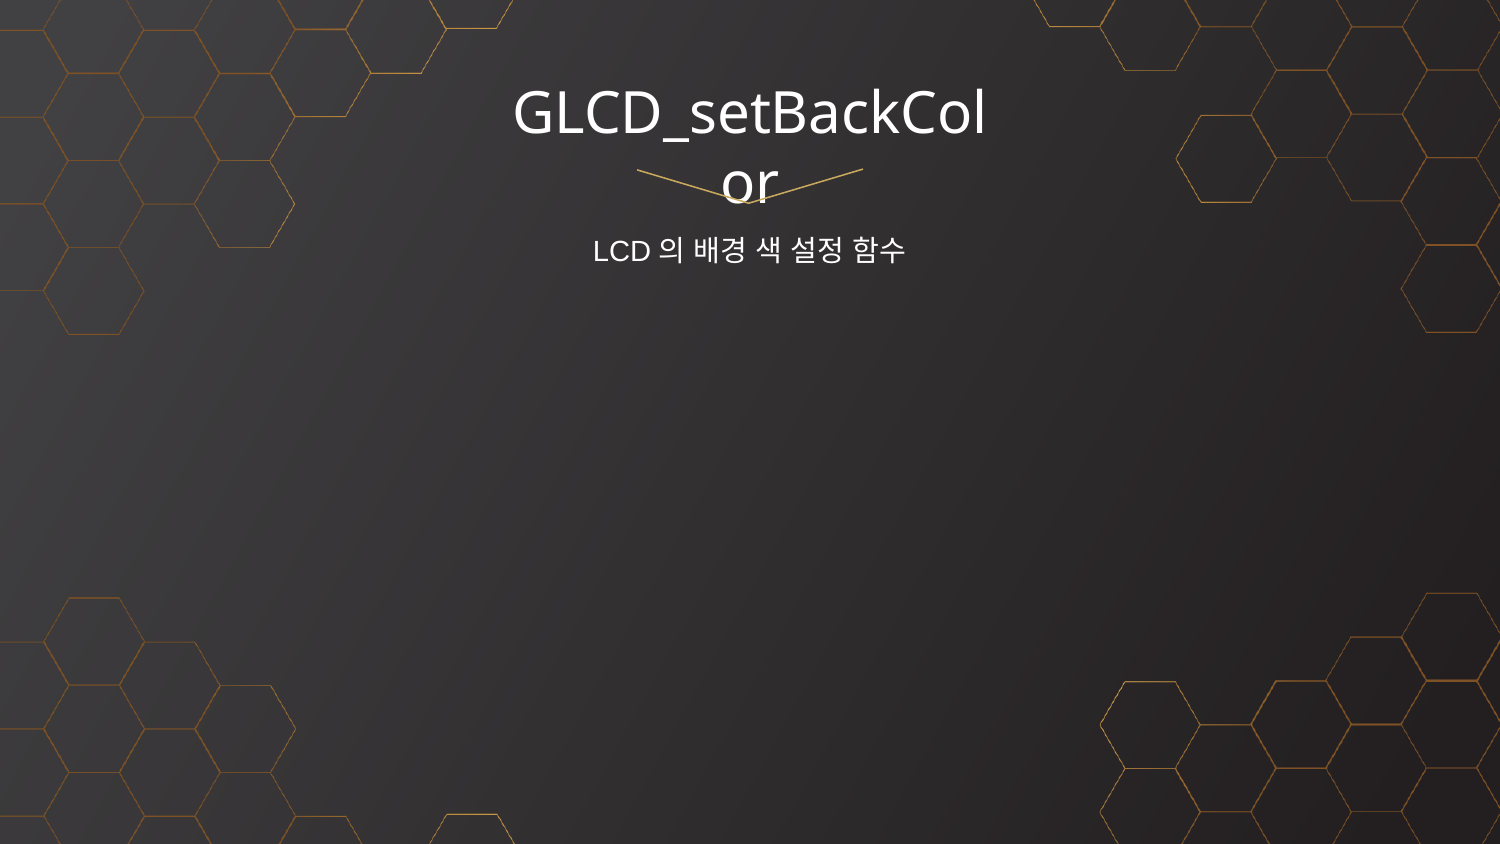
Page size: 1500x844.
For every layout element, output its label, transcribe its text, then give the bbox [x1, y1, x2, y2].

title GLCD_setBackColor [492, 60, 1008, 164]
picture [0, 0, 1500, 844]
text_box [637, 169, 864, 204]
text_box LCD의 배경 색 설정 함수 [502, 225, 998, 275]
